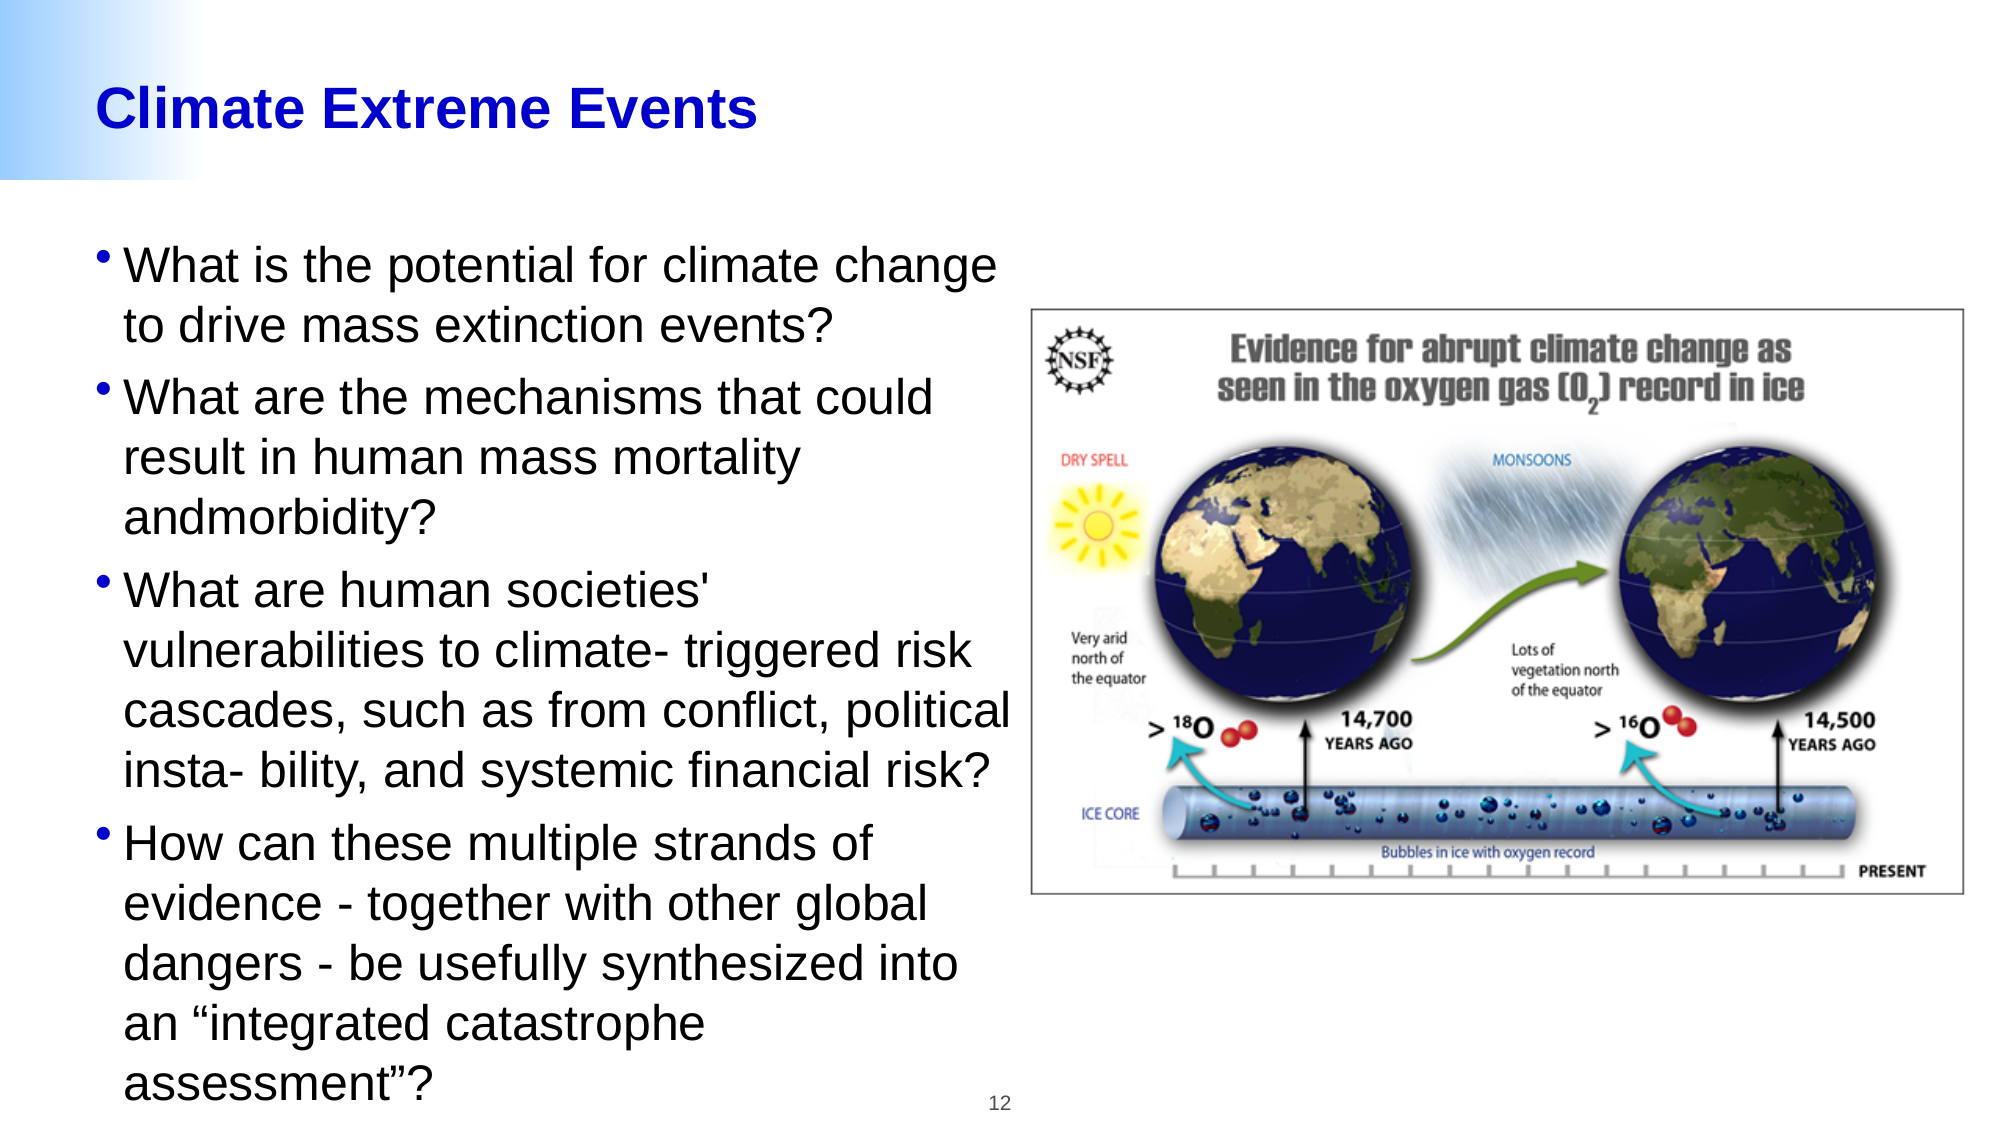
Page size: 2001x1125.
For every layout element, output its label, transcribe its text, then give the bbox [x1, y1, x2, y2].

title Climate Extreme Events [79, 29, 1921, 181]
list What is the potential for climate change to drive mass extinction events? What are the mechanisms that could result in human mass mortality andmorbidity? What are human societies' vulnerabilities to climate- triggered risk cascades, such as from conflict, political insta- bility, and systemic financial risk? How can these multiple strands of evidence - together with other global dangers - be usefully synthesized into an “integrated catastrophe assessment”? [79, 224, 1023, 1035]
picture [1028, 86, 1969, 1096]
